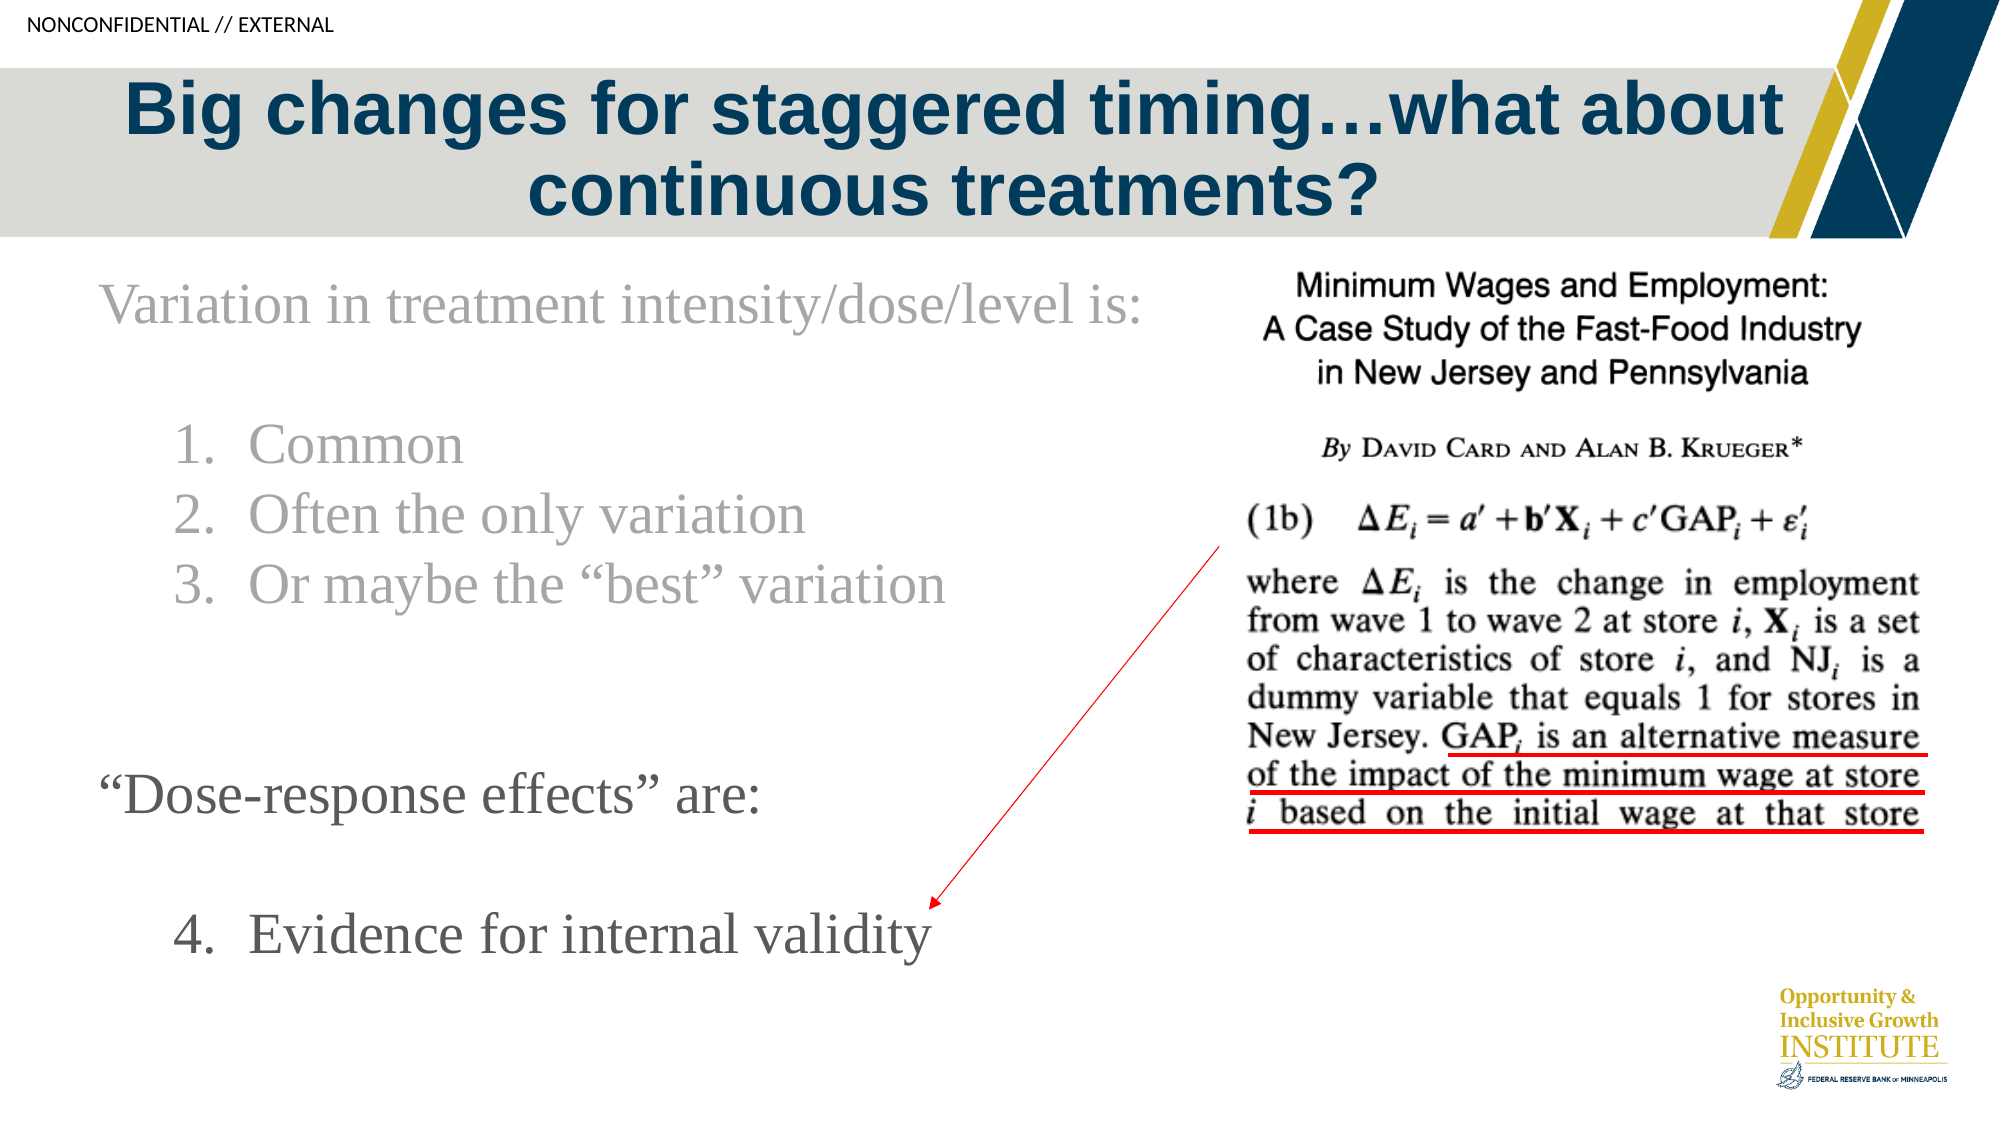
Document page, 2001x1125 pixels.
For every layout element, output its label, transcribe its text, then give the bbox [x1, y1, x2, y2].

text_box Variation in treatment intensity/dose/level is: Common Often the only variation Or maybe the “best” variation “Dose-response effects” are: Evidence for internal validity [83, 257, 1969, 973]
text_box Big changes for staggered timing…what about continuous treatments? [92, 41, 1818, 260]
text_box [928, 257, 1938, 910]
picture [0, 0, 2001, 1125]
